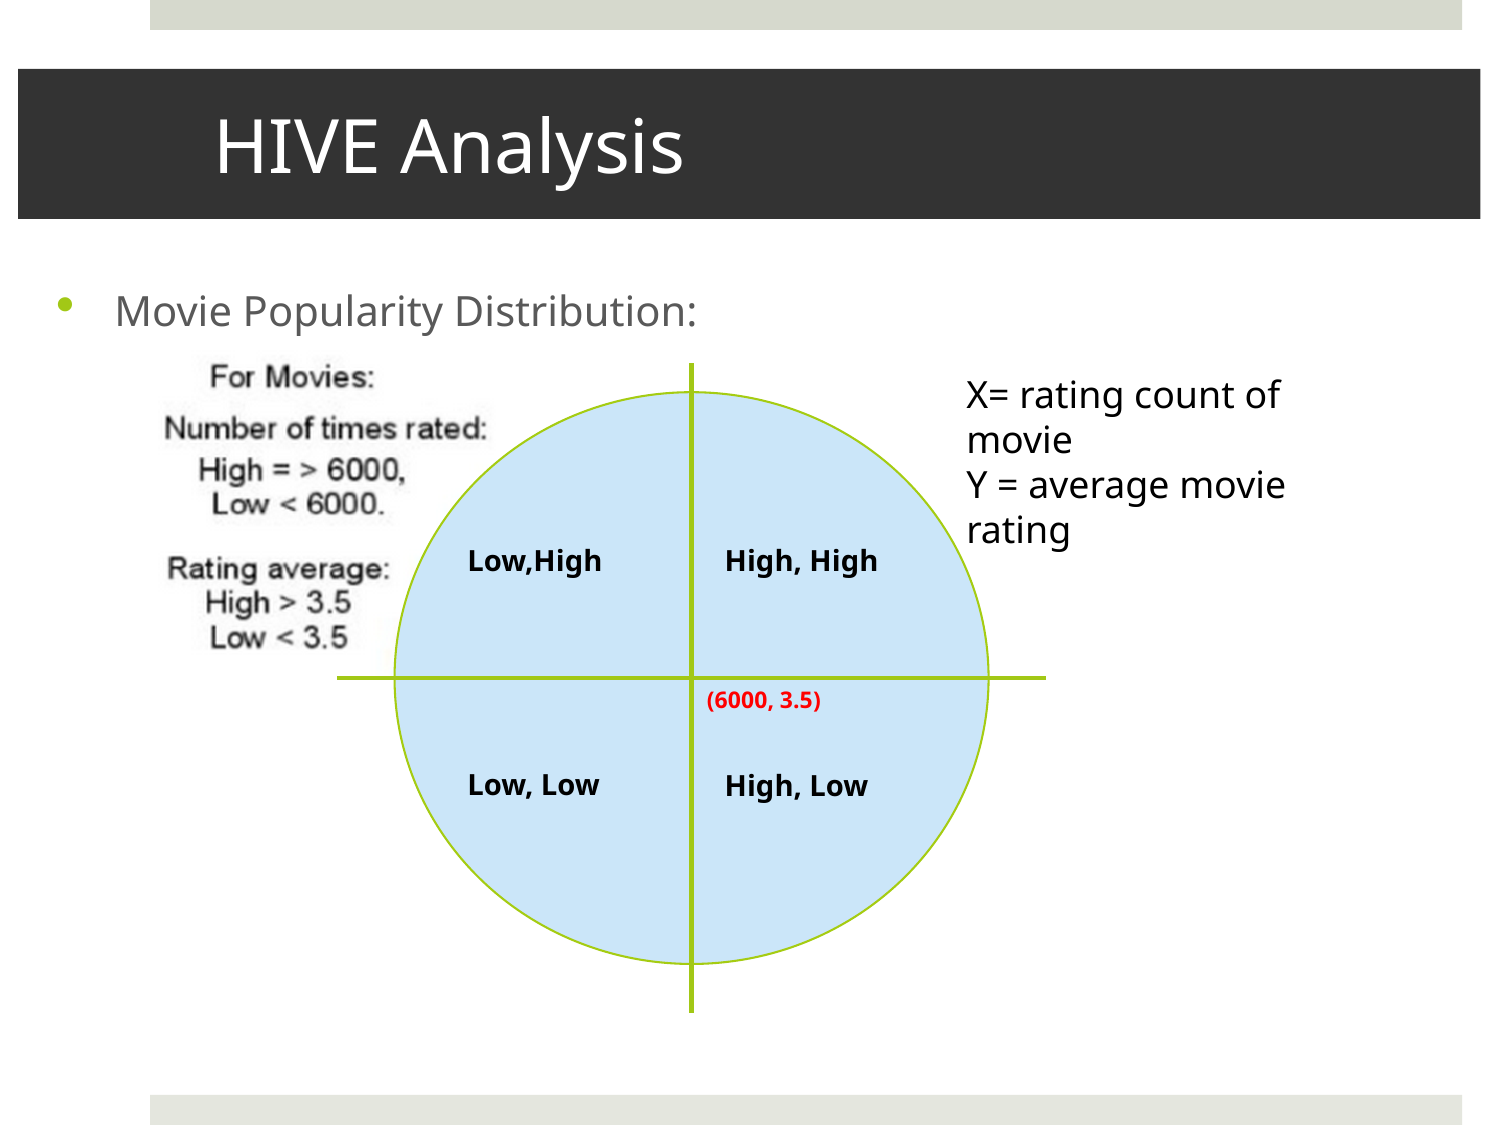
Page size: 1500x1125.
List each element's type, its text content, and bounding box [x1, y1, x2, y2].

list Movie Popularity Distribution: [43, 277, 1463, 1066]
picture [146, 345, 496, 679]
text_box X= rating count of movie Y = average movie rating [951, 363, 1386, 559]
text_box Low, Low [452, 758, 657, 809]
text_box High, High [709, 535, 914, 585]
title HIVE Analysis [18, 68, 1481, 219]
text_box [393, 680, 689, 965]
text_box High, Low [709, 759, 914, 810]
text_box [496, 391, 689, 676]
text_box Low,High [496, 535, 657, 585]
text_box [694, 680, 990, 965]
text_box (6000, 3.5) [693, 679, 836, 721]
text_box [694, 391, 990, 676]
